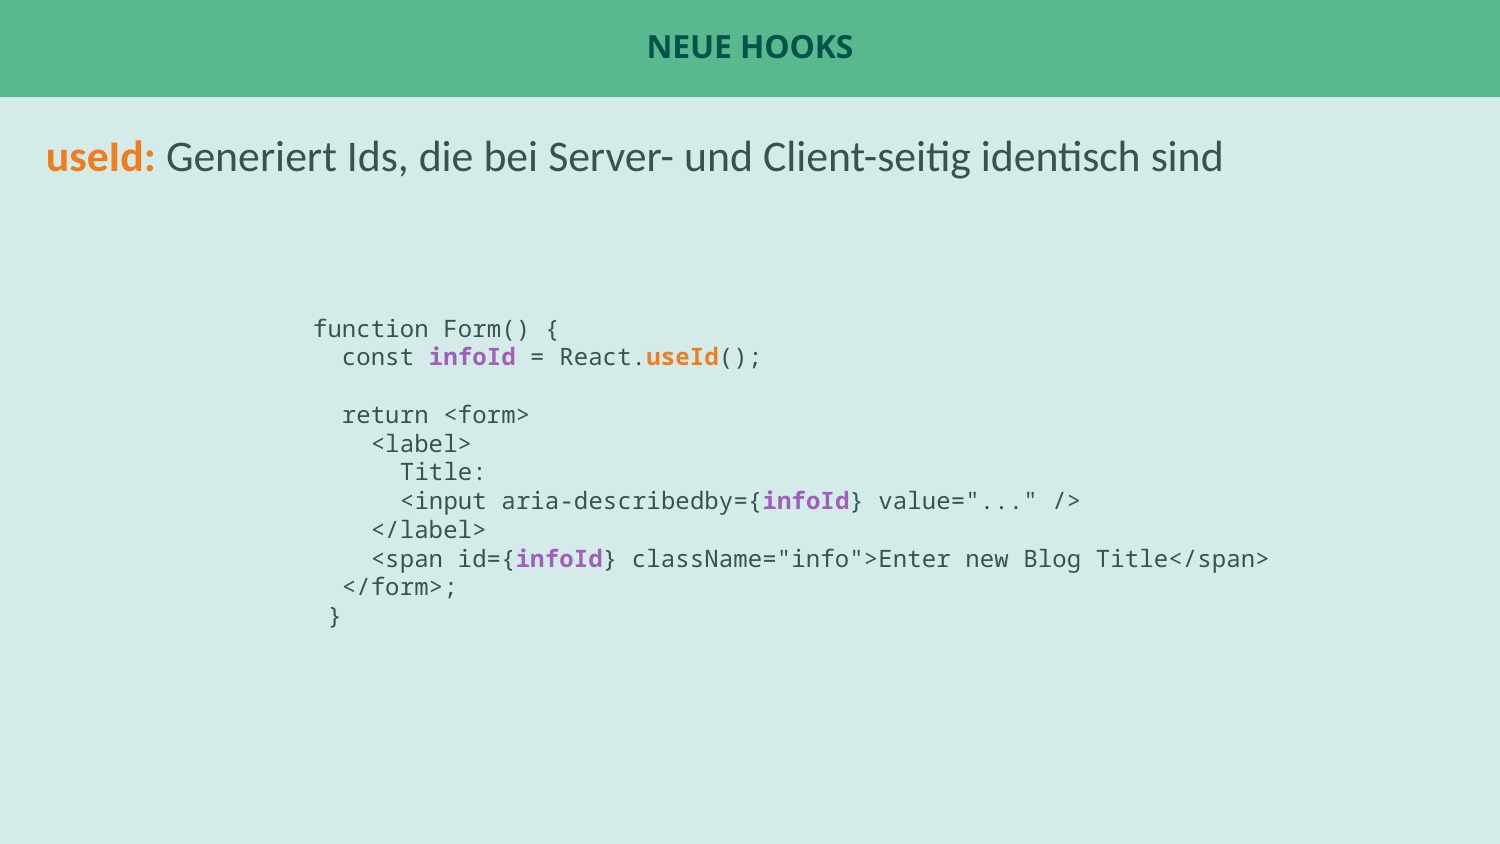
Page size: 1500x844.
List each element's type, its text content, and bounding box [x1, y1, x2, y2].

list useId: Generiert Ids, die bei Server- und Client-seitig identisch sind [30, 126, 1470, 844]
text_box function Form() { const infoId = React.useId(); return <form> <label> Title: <input aria-describedby={infoId} value="..." /> </label> <span id={infoId} className="info">Enter new Blog Title</span> </form>; } [298, 305, 1423, 637]
title Neue Hooks [0, 0, 1500, 98]
